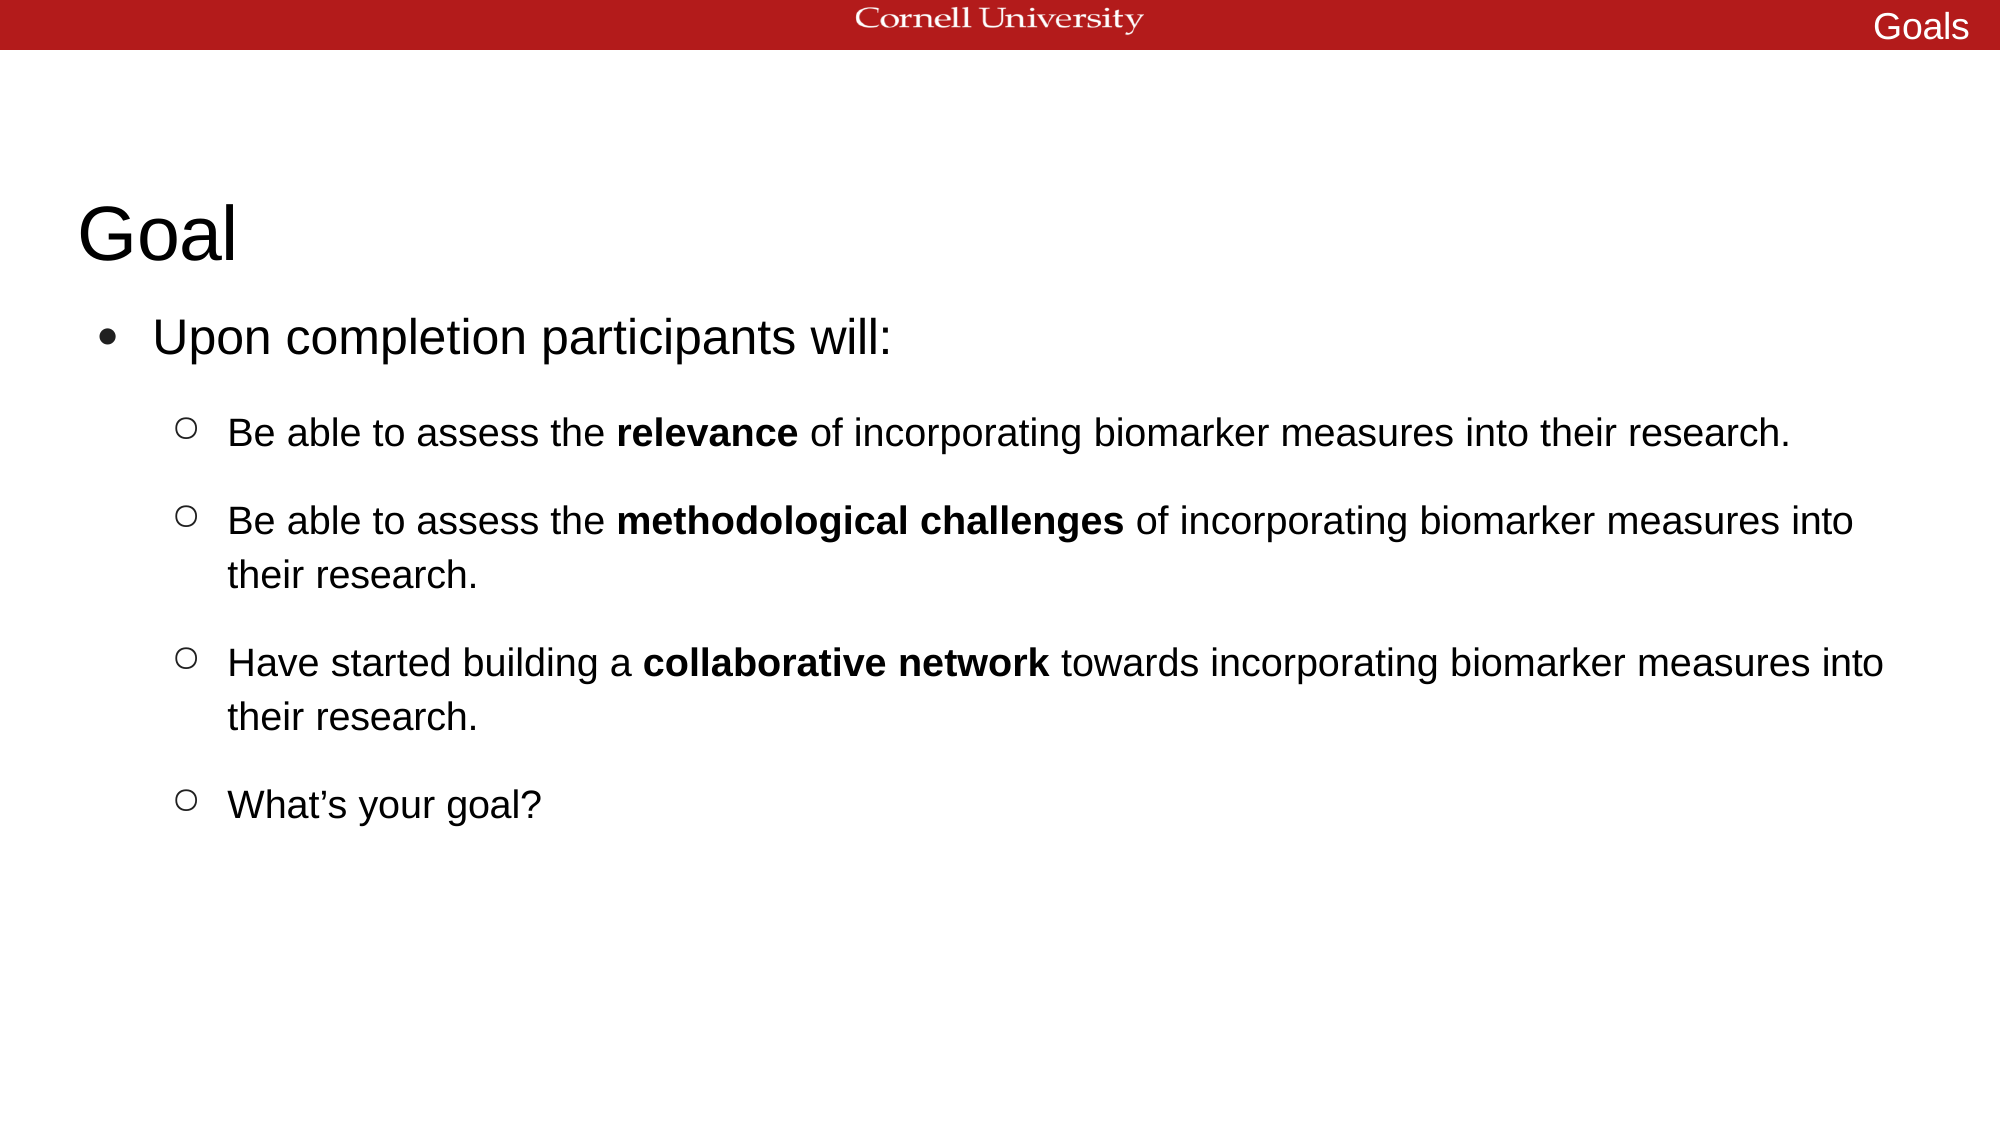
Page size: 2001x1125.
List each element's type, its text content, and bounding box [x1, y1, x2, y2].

text_box Goals [1870, 0, 1974, 47]
title Goal [74, 107, 969, 371]
text_box Upon completion participants will: Be able to assess the relevance of incorporating biomarker measures into their research. Be able to assess the methodological challenges of incorporating biomarker measures into their research. Have started building a collaborative network towards incorporating biomarker measures into their research. What’s your goal? [94, 302, 1894, 827]
picture [0, 0, 2000, 60]
